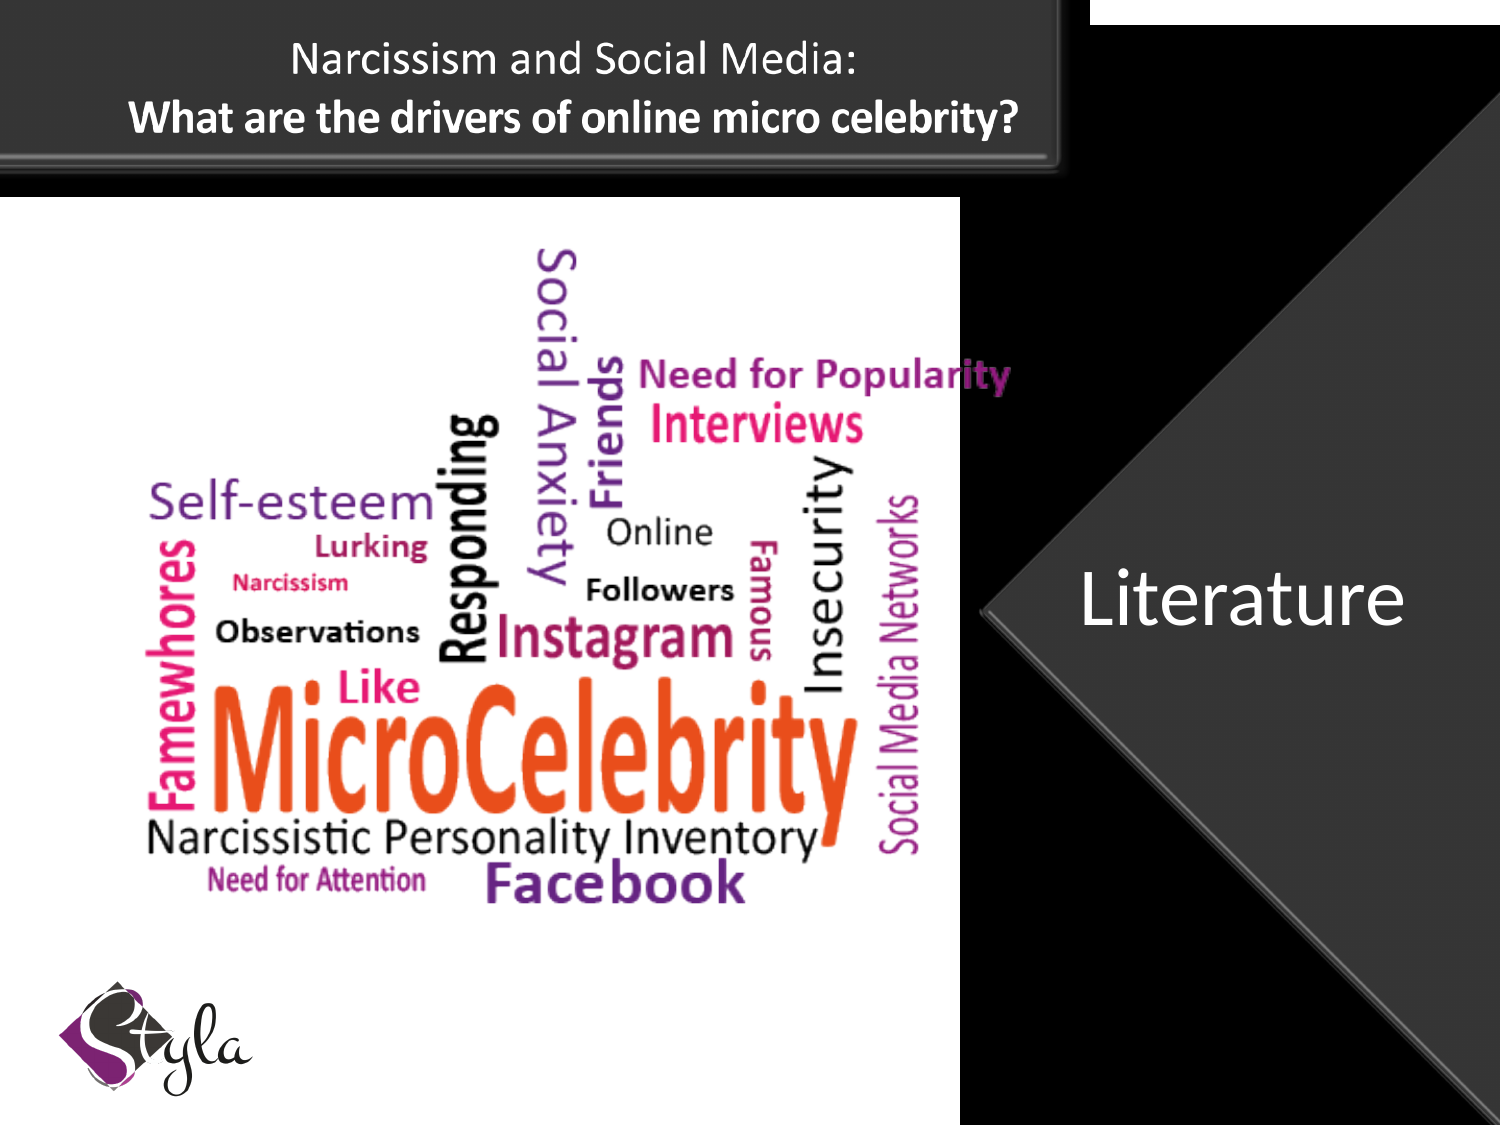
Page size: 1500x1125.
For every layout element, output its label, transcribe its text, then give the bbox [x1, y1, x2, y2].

picture [0, 0, 1500, 1125]
title Literature [1060, 495, 1425, 690]
